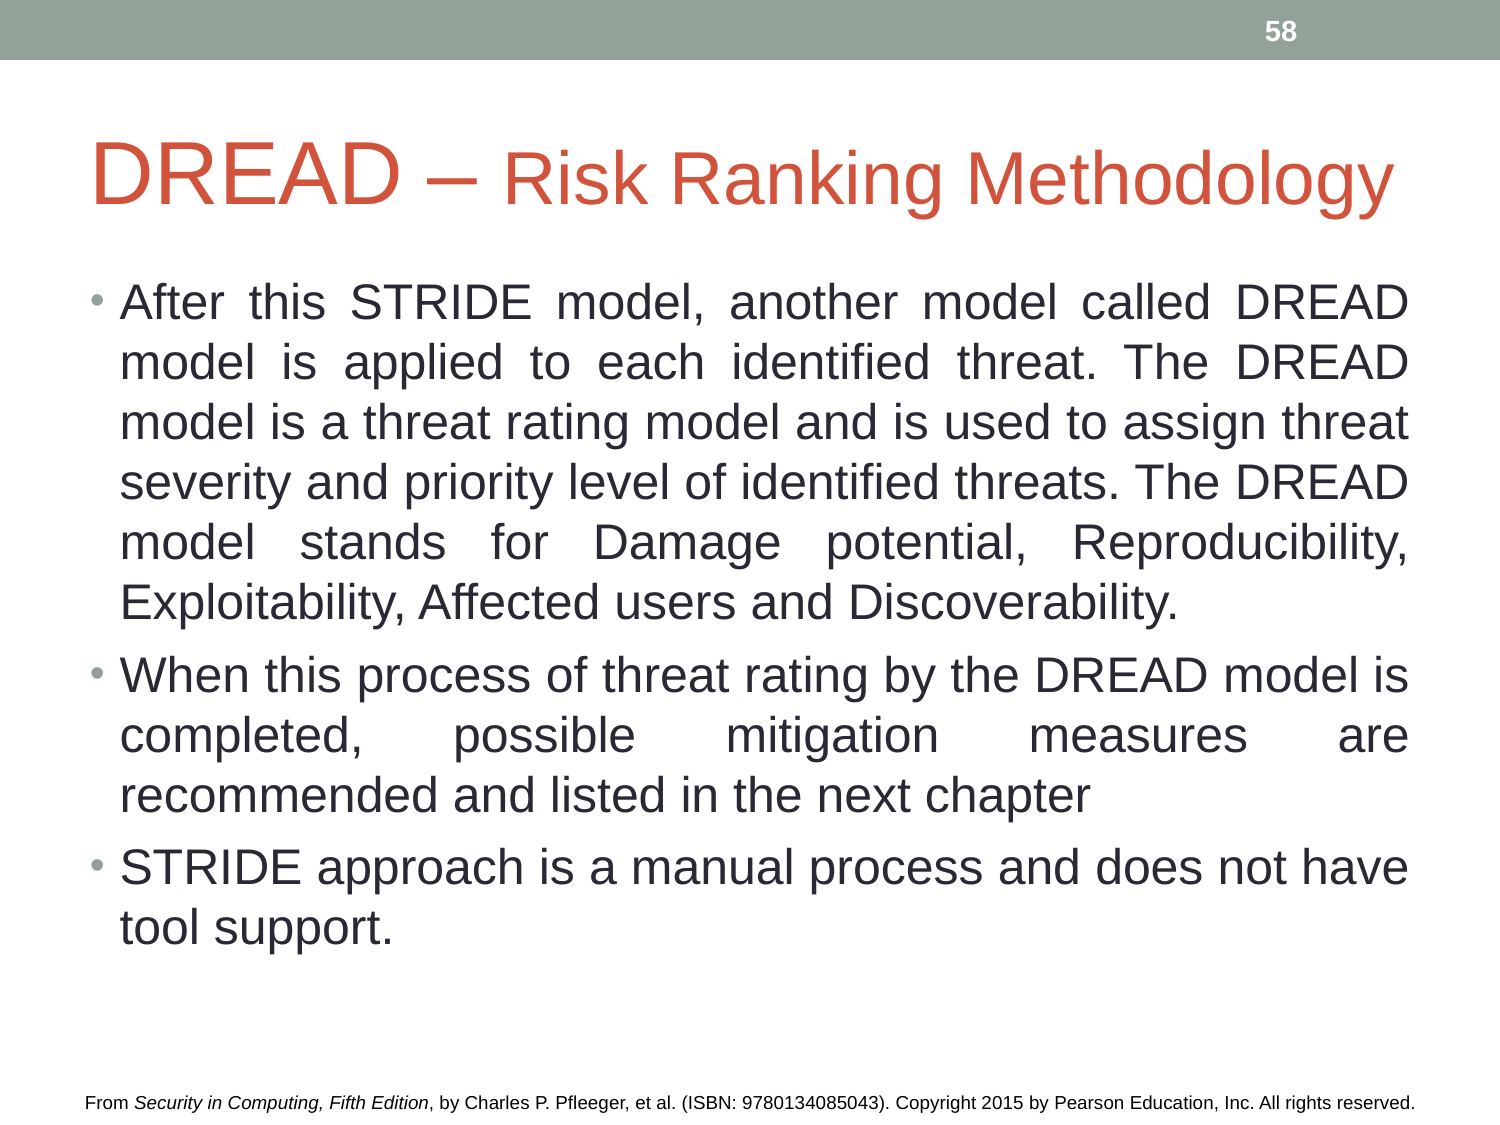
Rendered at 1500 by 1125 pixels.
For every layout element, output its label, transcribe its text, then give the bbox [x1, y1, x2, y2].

text_box From Security in Computing, Fifth Edition, by Charles P. Pfleeger, et al. (ISBN: 9780134085043). Copyright 2015 by Pearson Education, Inc. All rights reserved. [0, 1075, 1500, 1125]
title DREAD – Risk Ranking Methodology [75, 87, 1425, 250]
text_box After this STRIDE model, another model called DREAD model is applied to each identified threat. The DREAD model is a threat rating model and is used to assign threat severity and priority level of identified threats. The DREAD model stands for Damage potential, Reproducibility, Exploitability, Affected users and Discoverability. When this process of threat rating by the DREAD model is completed, possible mitigation measures are recommended and listed in the next chapter STRIDE approach is a manual process and does not have tool support. [74, 262, 1425, 1063]
text_box <number> [1250, 3, 1425, 57]
